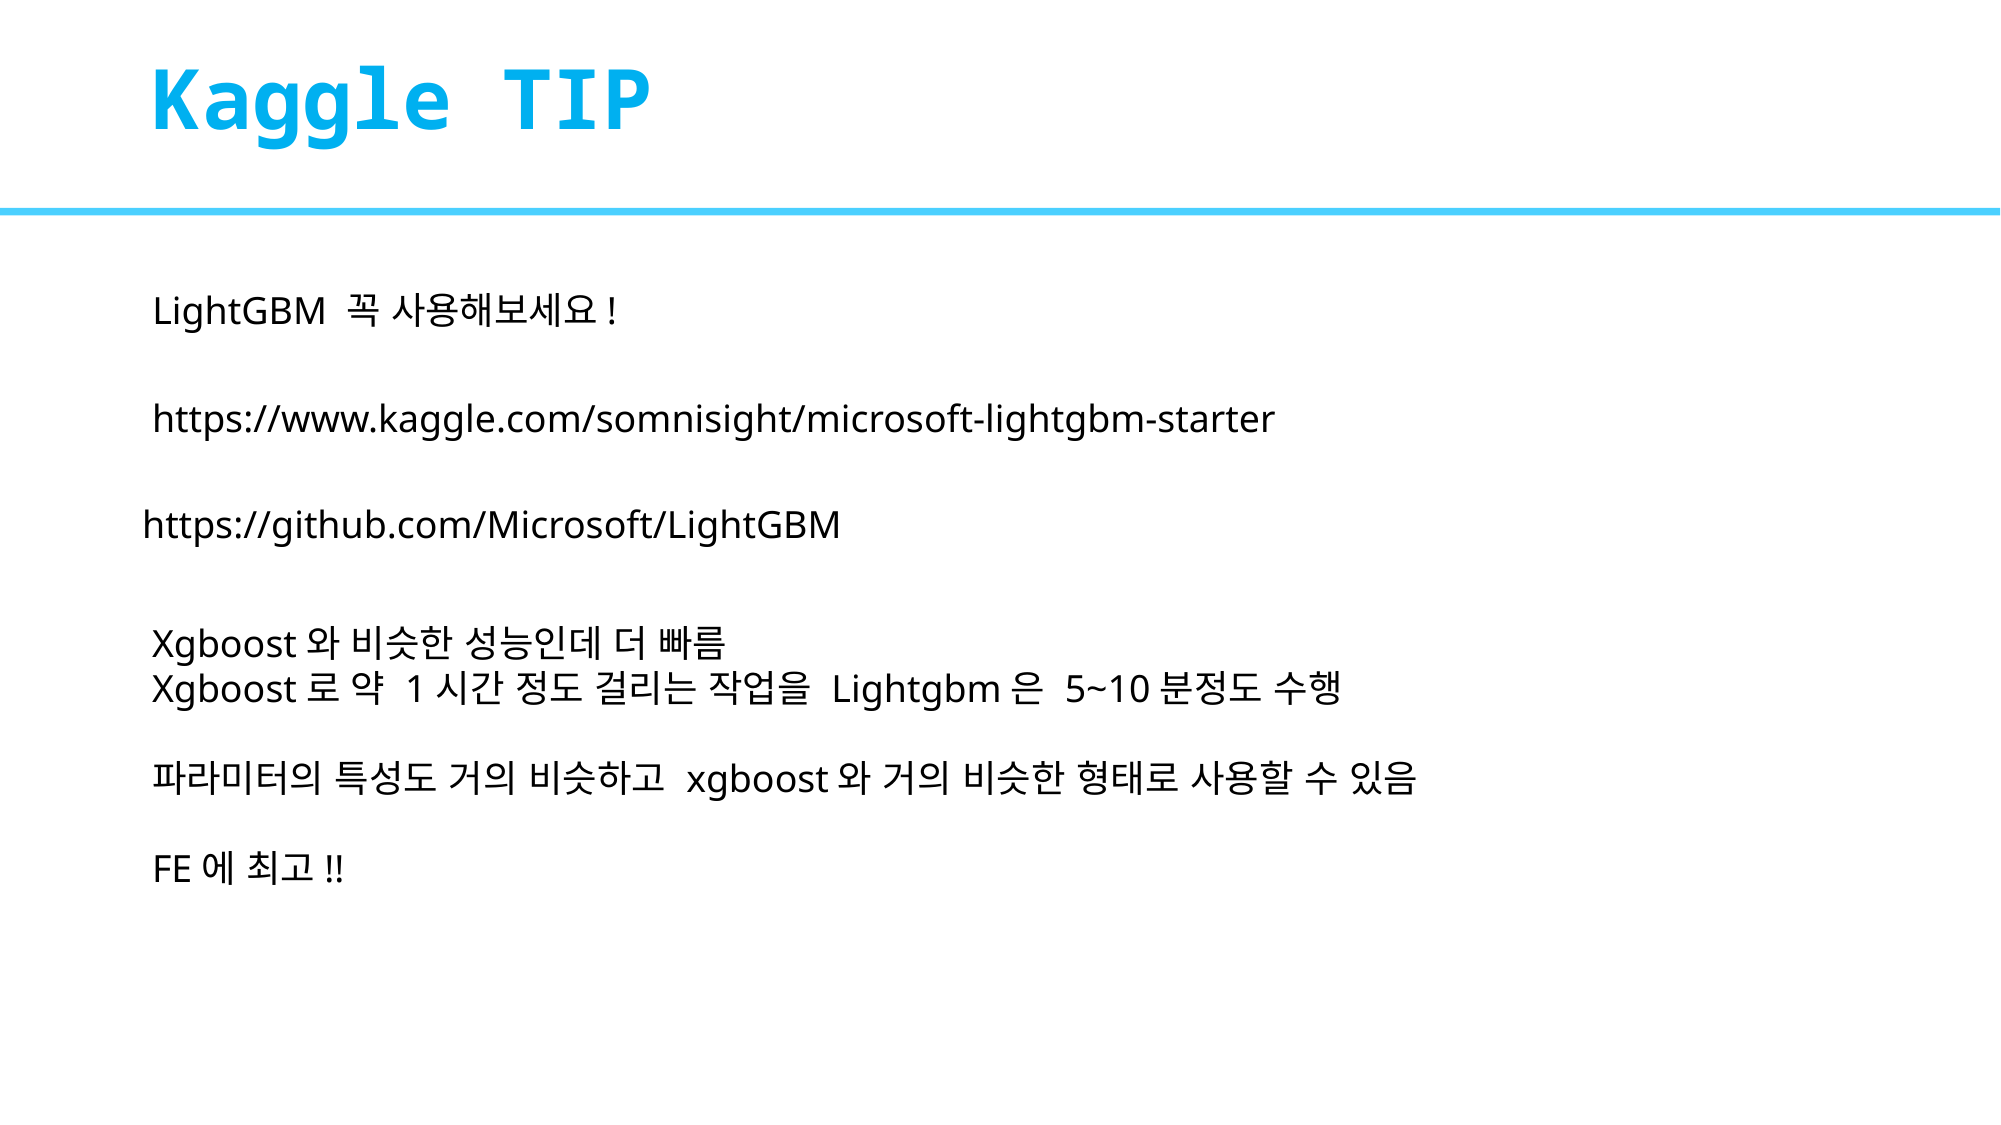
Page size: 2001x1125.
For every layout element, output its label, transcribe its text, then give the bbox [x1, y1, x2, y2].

text_box https://www.kaggle.com/somnisight/microsoft-lightgbm-starter [137, 387, 1446, 448]
text_box Xgboost와 비슷한 성능인데 더 빠름 Xgboost로 약 1시간 정도 걸리는 작업을 Lightgbm은 5~10분정도 수행 파라미터의 특성도 거의 비슷하고 xgboost와 거의 비슷한 형태로 사용할 수 있음 FE에 최고!! [137, 612, 1868, 898]
title Kaggle TIP [137, 34, 1922, 172]
text_box LightGBM 꼭 사용해보세요! [137, 279, 1886, 384]
text_box https://github.com/Microsoft/LightGBM [127, 493, 858, 554]
